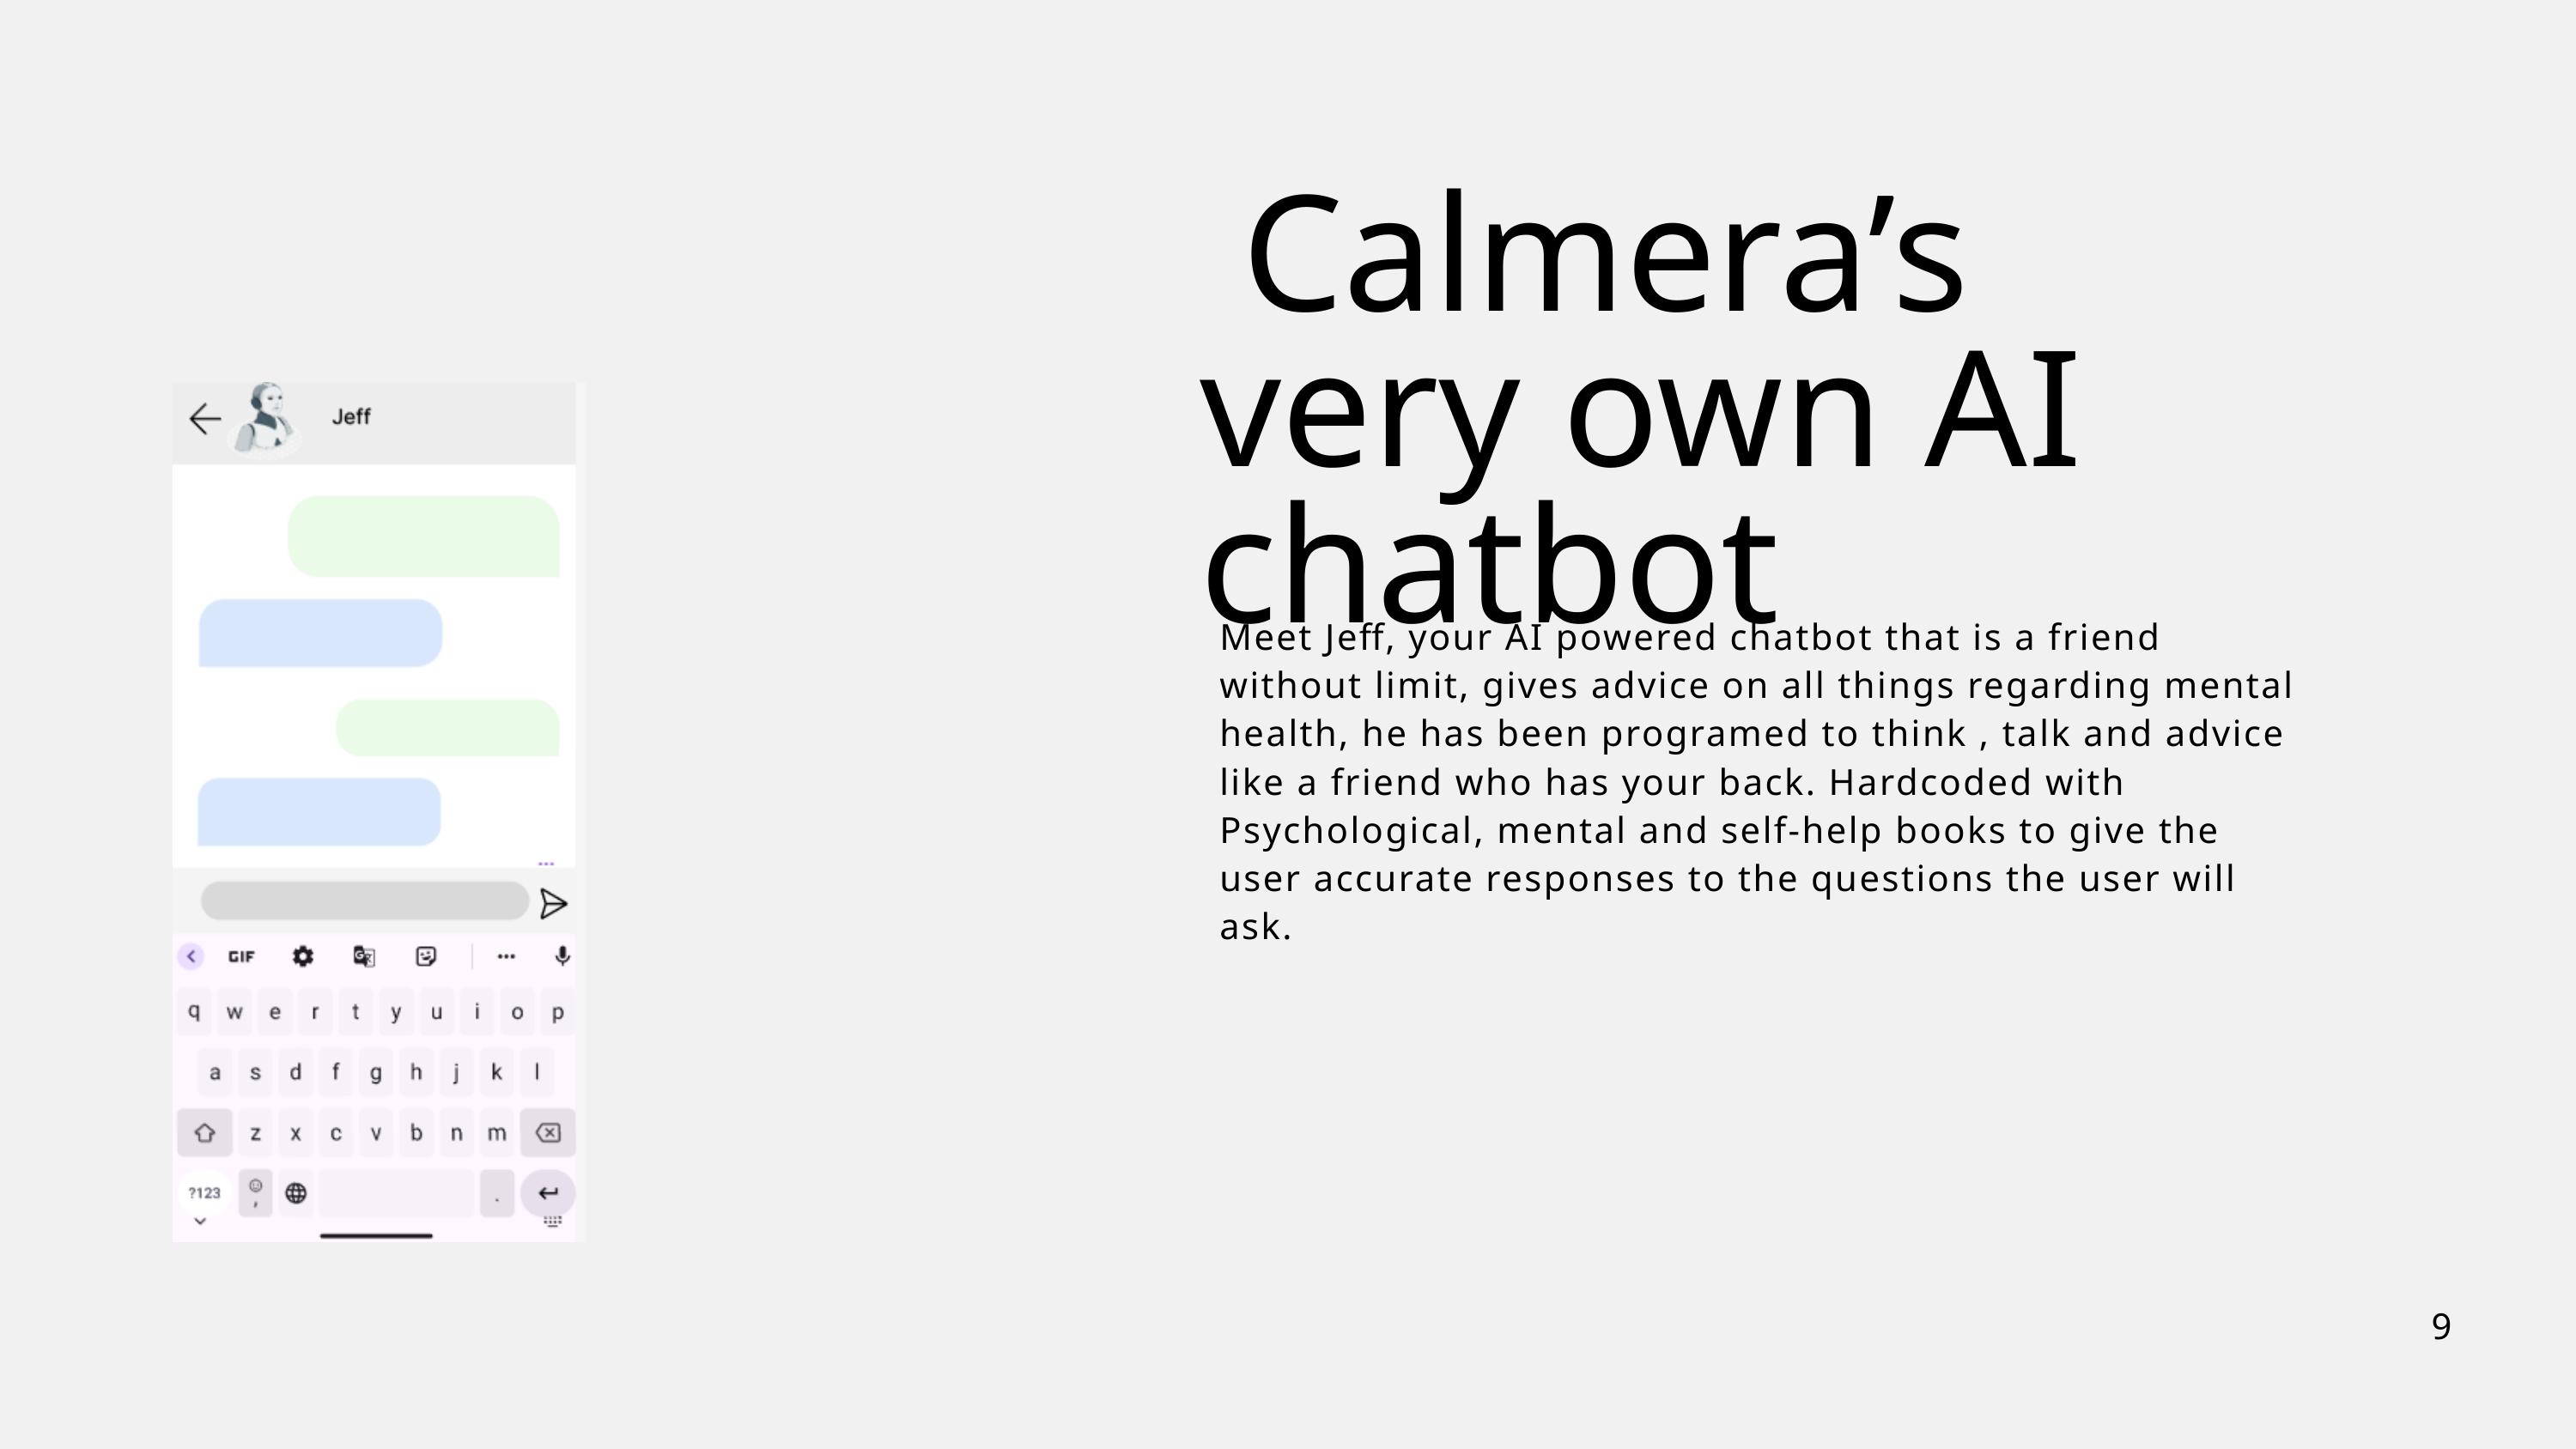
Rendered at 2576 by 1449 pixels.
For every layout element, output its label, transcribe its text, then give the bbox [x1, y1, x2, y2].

text_box [172, 382, 586, 1242]
text_box Meet Jeff, your AI powered chatbot that is a friend without limit, gives advice on all things regarding mental health, he has been programed to think , talk and advice like a friend who has your back. Hardcoded with Psychological, mental and self-help books to give the user accurate responses to the questions the user will ask. [1219, 609, 2306, 947]
text_box Calmera’s very own AI chatbot [1200, 186, 2306, 656]
text_box 9 [2431, 1296, 2452, 1348]
